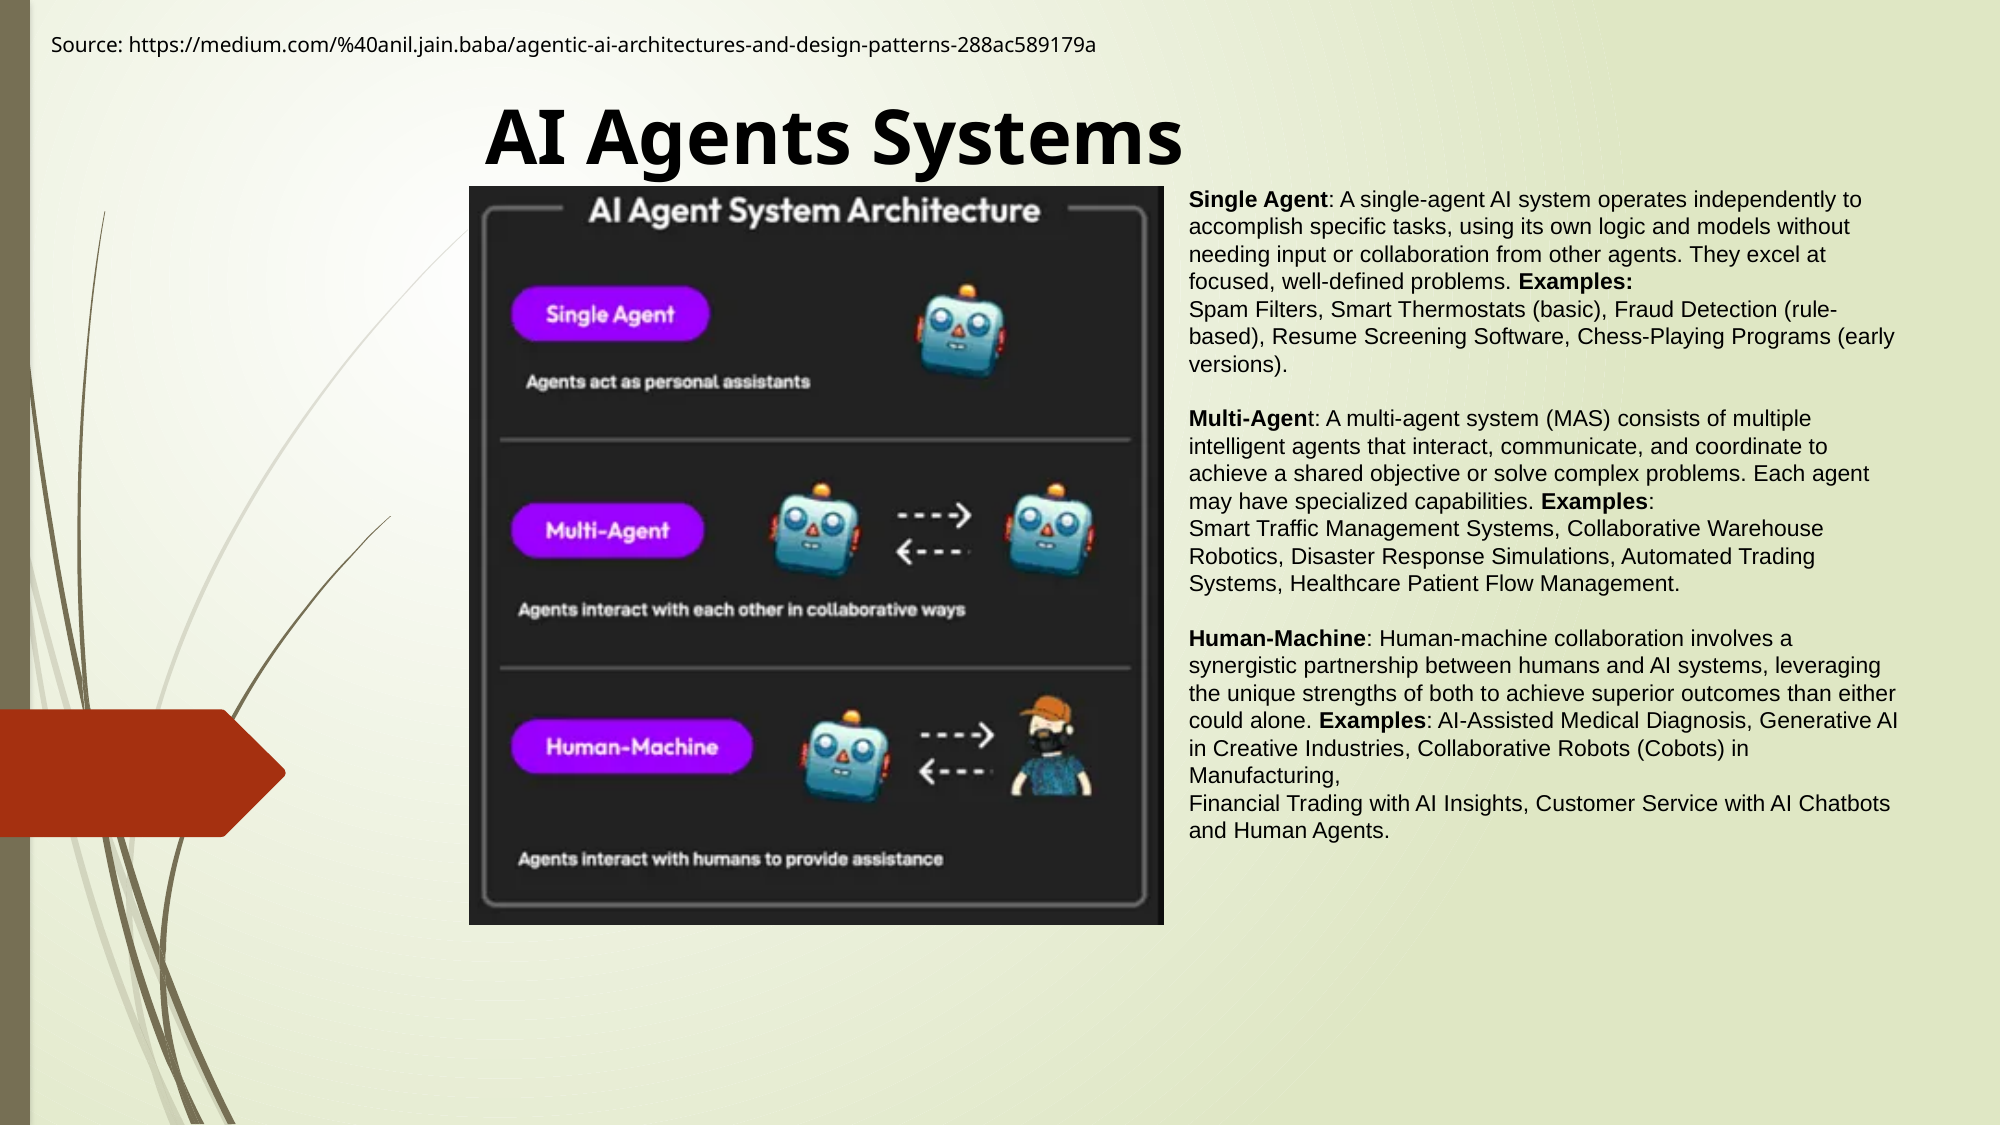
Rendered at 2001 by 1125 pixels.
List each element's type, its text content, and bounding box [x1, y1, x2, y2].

text_box Source: https://medium.com/%40anil.jain.baba/agentic-ai-architectures-and-design-patterns-288ac589179a [35, 21, 1164, 64]
text_box Single Agent: A single-agent AI system operates independently to accomplish specific tasks, using its own logic and models without needing input or collaboration from other agents. They excel at focused, well-defined problems. Examples: Spam Filters, Smart Thermostats (basic), Fraud Detection (rule-based), Resume Screening Software, Chess-Playing Programs (early versions). Multi-Agent: A multi-agent system (MAS) consists of multiple intelligent agents that interact, communicate, and coordinate to achieve a shared objective or solve complex problems. Each agent may have specialized capabilities. Examples: Smart Traffic Management Systems, Collaborative Warehouse Robotics, Disaster Response Simulations, Automated Trading Systems, Healthcare Patient Flow Management. Human-Machine: Human-machine collaboration involves a synergistic partnership between humans and AI systems, leveraging the unique strengths of both to achieve superior outcomes than either could alone. Examples: AI-Assisted Medical Diagnosis, Generative AI in Creative Industries, Collaborative Robots (Cobots) in Manufacturing, Financial Trading with AI Insights, Customer Service with AI Chatbots and Human Agents. [1174, 176, 1914, 851]
text_box AI Agents Systems [469, 80, 1914, 187]
picture [469, 186, 1164, 925]
